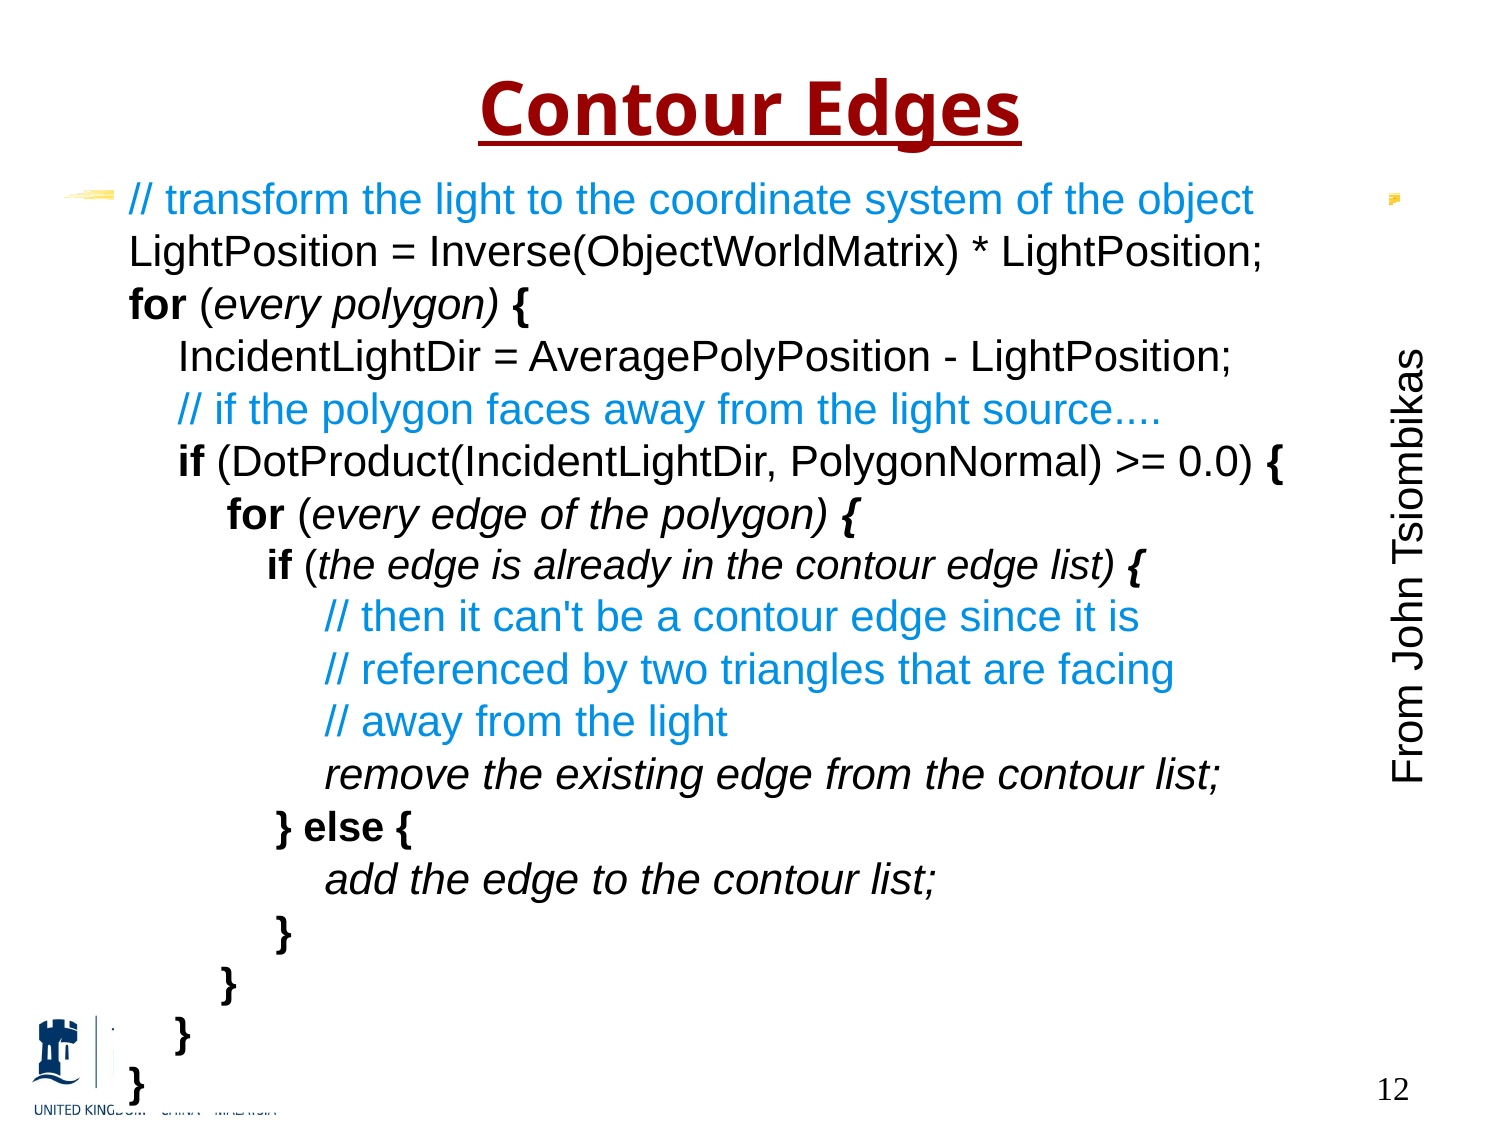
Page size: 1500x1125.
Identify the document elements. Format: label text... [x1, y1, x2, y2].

text_box // transform the light to the coordinate system of the object LightPosition = Inverse(ObjectWorldMatrix) * LightPosition; for (every polygon) { IncidentLightDir = AveragePolyPosition - LightPosition; // if the polygon faces away from the light source.... if (DotProduct(IncidentLightDir, PolygonNormal) >= 0.0) { for (every edge of the polygon) { if (the edge is already in the contour edge list) { // then it can't be a contour edge since it is // referenced by two triangles that are facing // away from the light remove the existing edge from the contour list; } else { add the edge to the contour list; } } } } [113, 162, 1389, 1113]
slide_number 11 [1074, 1056, 1426, 1117]
picture [23, 1011, 293, 1125]
picture [1389, 172, 1400, 216]
picture [64, 172, 113, 216]
title Contour Edges [112, 37, 1388, 173]
text_box From John Tsiombikas [1371, 328, 1439, 801]
